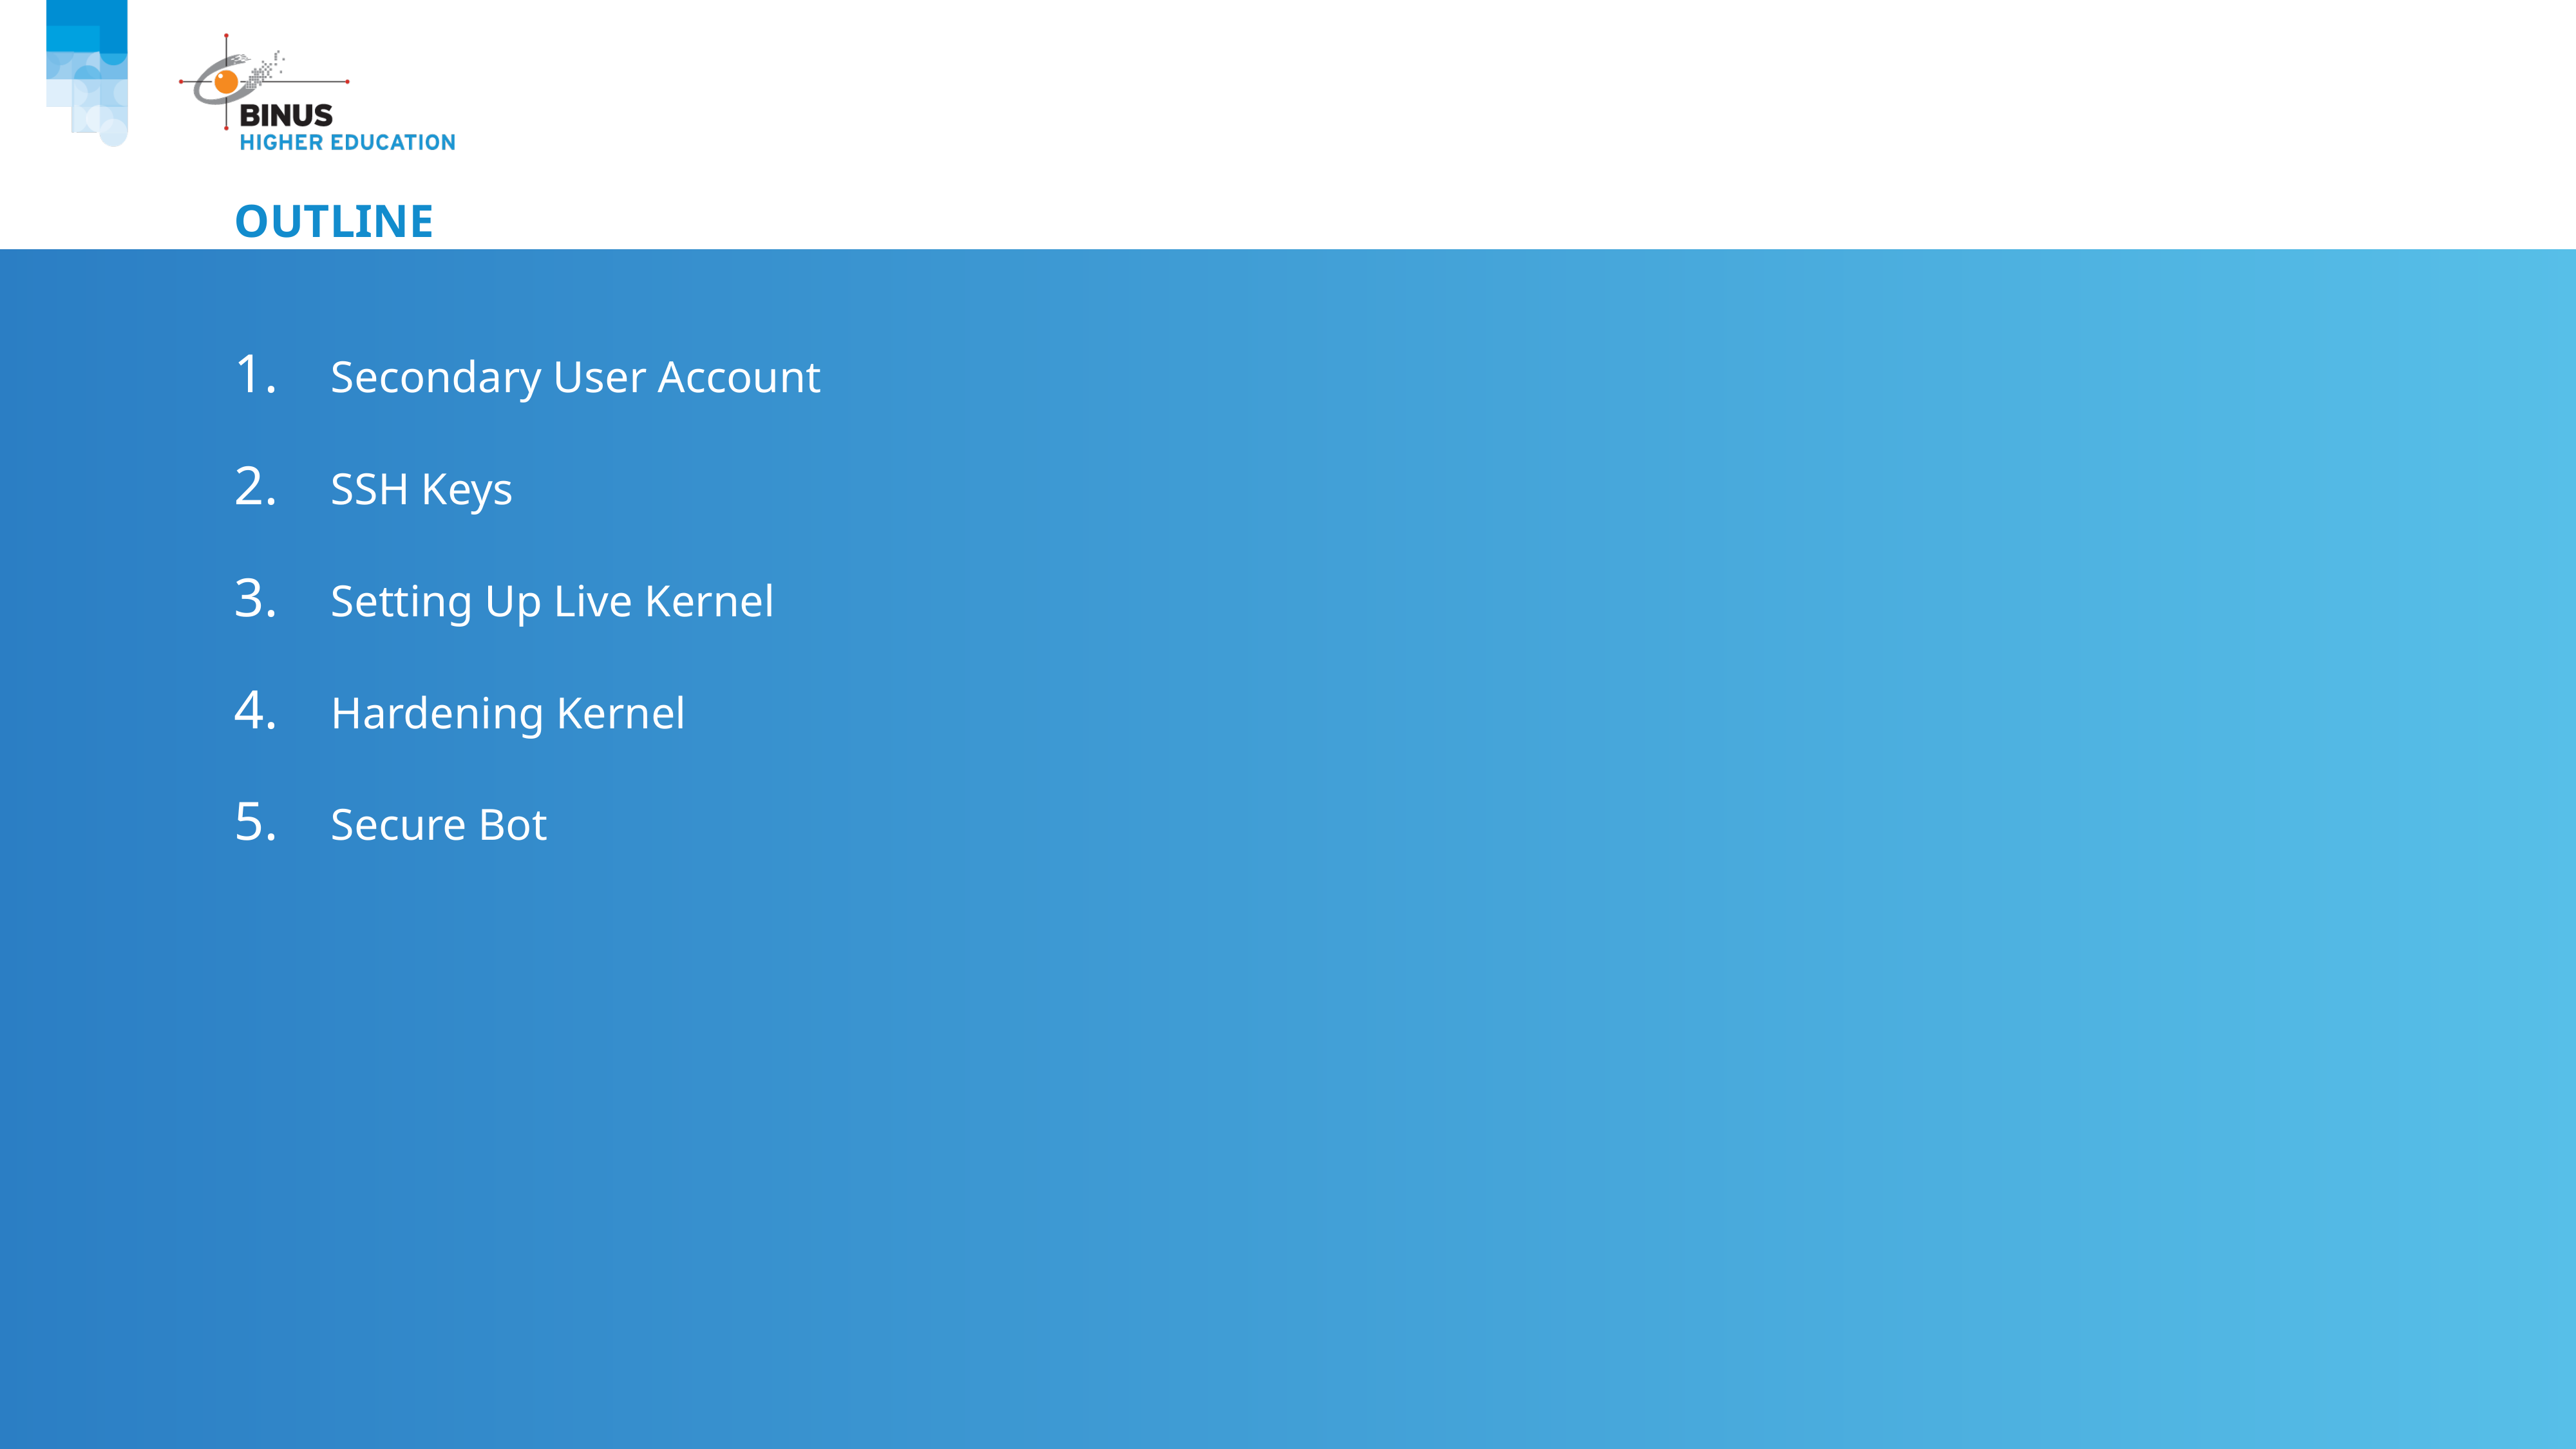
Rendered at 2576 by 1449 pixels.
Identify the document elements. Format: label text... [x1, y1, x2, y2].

list Secondary User Account SSH Keys Setting Up Live Kernel Hardening Kernel Secure Bot [228, 344, 1678, 823]
title Outline [228, 197, 1784, 252]
picture [46, 0, 455, 154]
